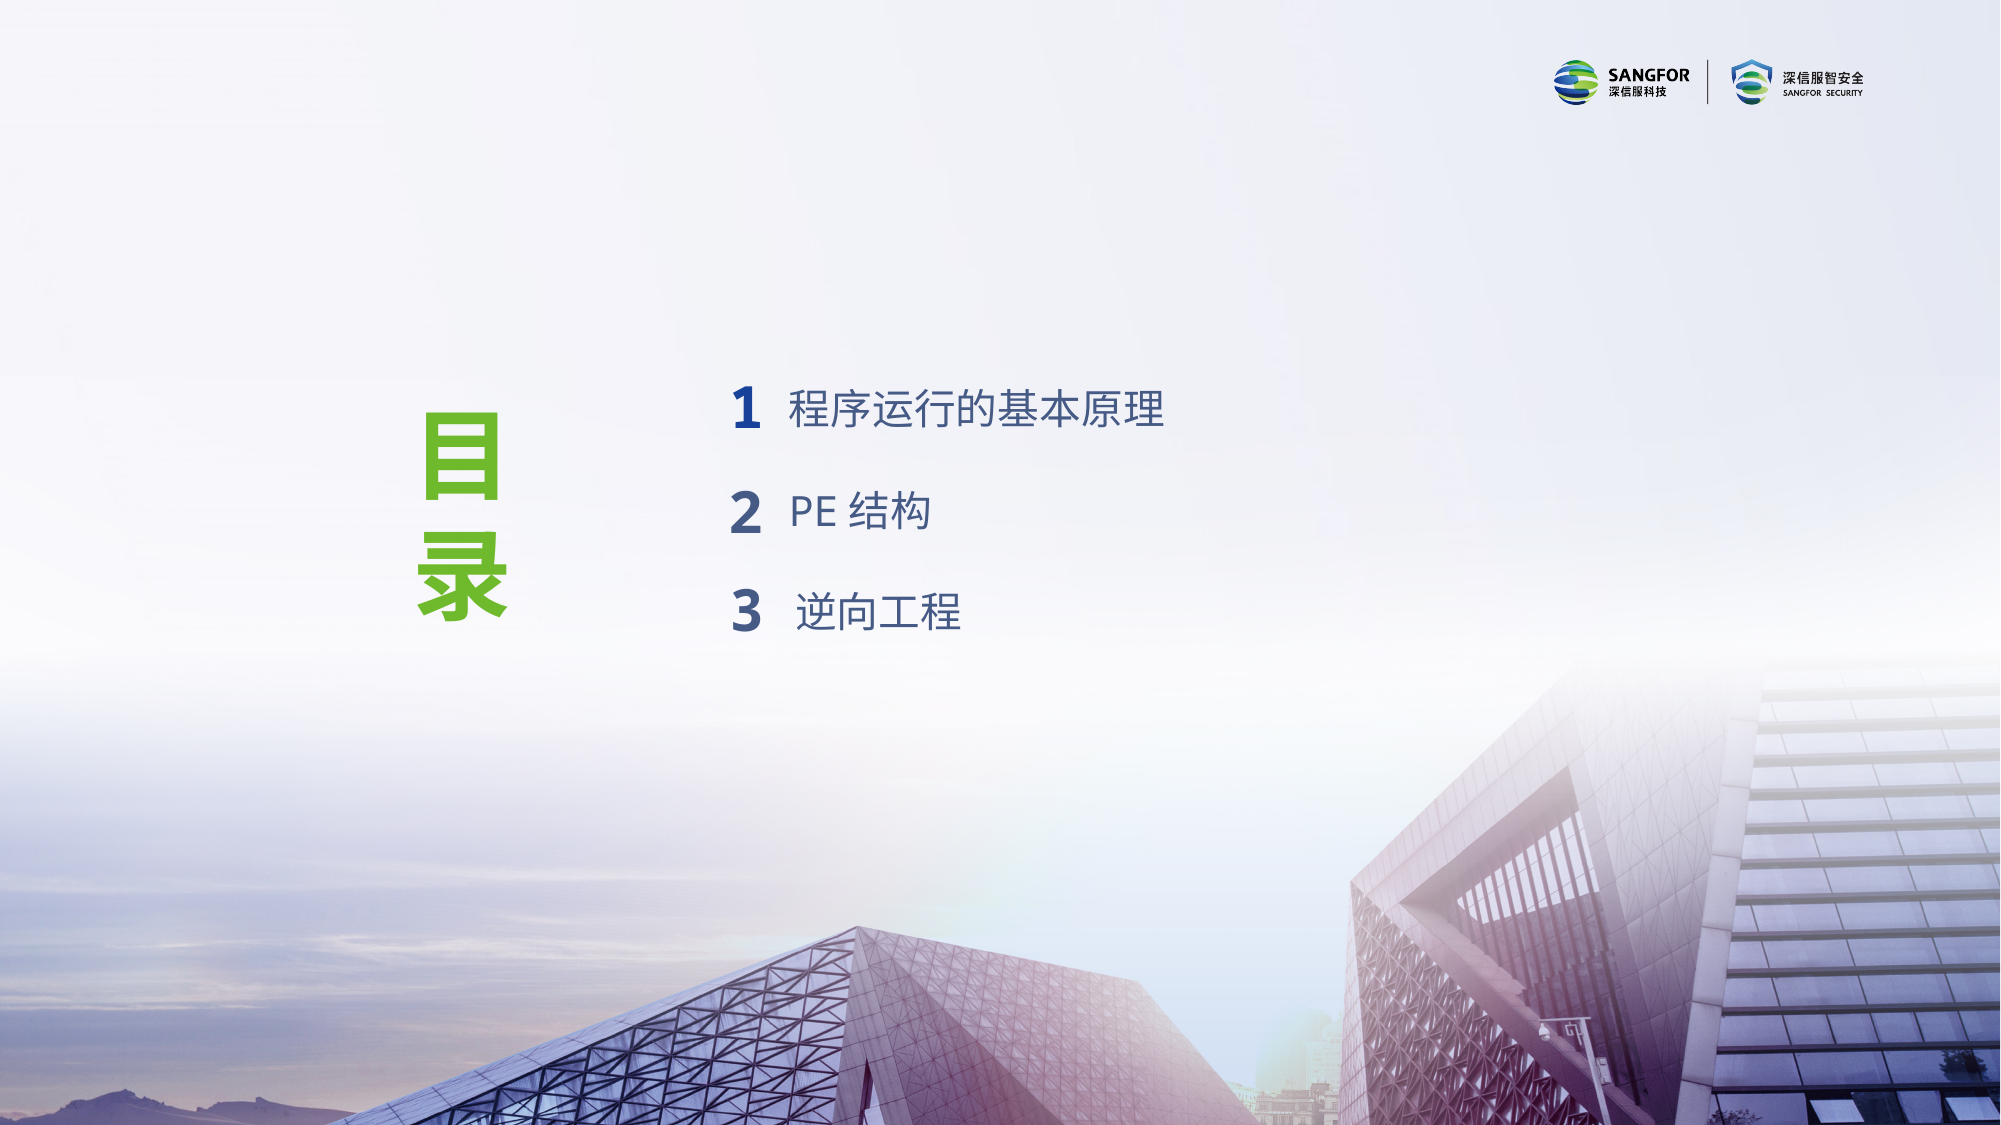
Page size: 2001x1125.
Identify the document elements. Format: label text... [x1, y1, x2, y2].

text_box 2 [713, 467, 779, 580]
text_box PE结构 [779, 479, 1311, 541]
text_box 目 录 [397, 385, 528, 640]
text_box 3 [714, 566, 779, 679]
text_box 1 [714, 363, 779, 467]
text_box 逆向工程 [783, 579, 1527, 641]
text_box 程序运行的基本原理 [779, 377, 1311, 439]
picture [0, 0, 2001, 1125]
